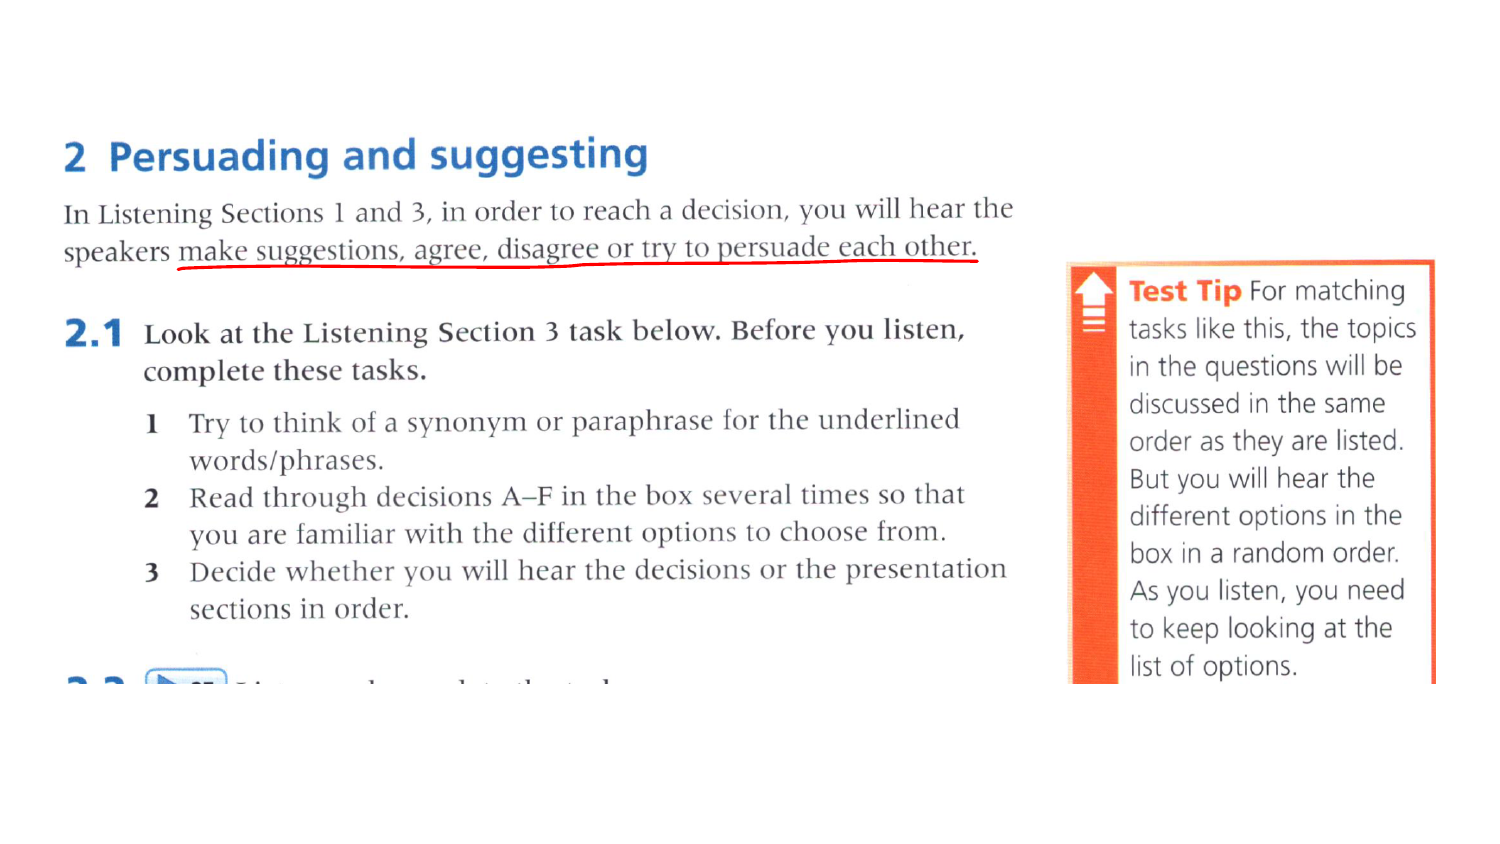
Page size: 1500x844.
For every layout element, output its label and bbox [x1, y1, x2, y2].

list [29, 126, 1437, 684]
